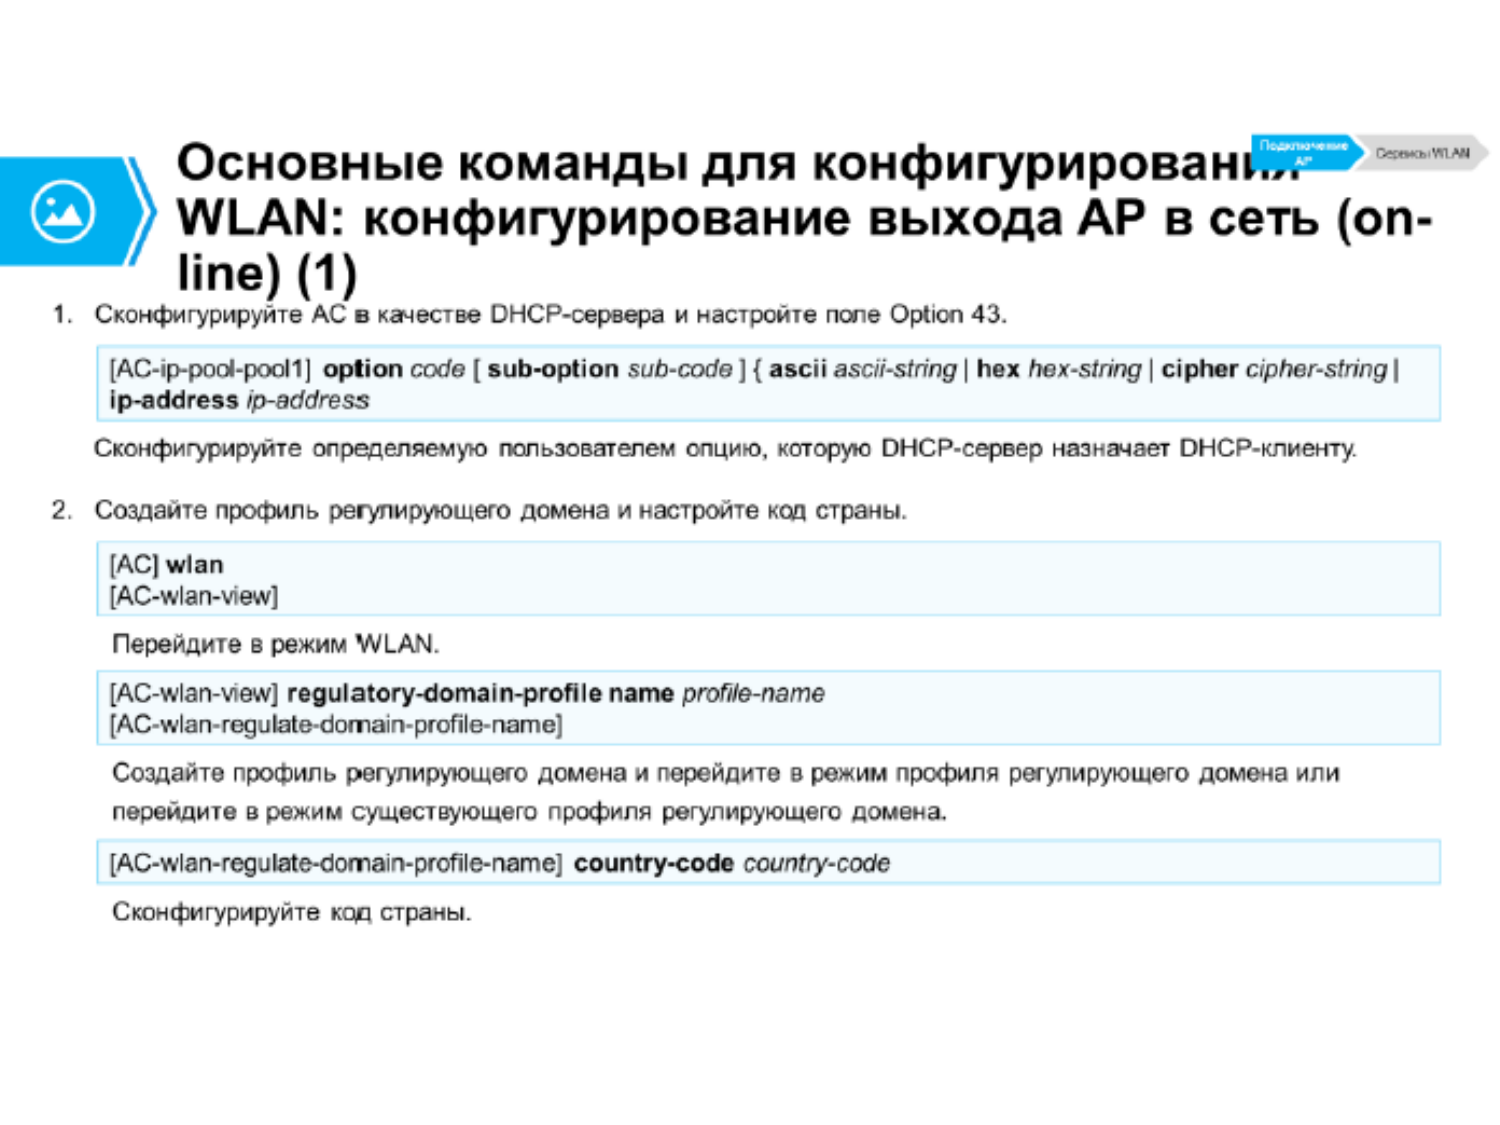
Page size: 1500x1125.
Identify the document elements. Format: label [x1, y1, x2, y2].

list [0, 127, 1500, 936]
